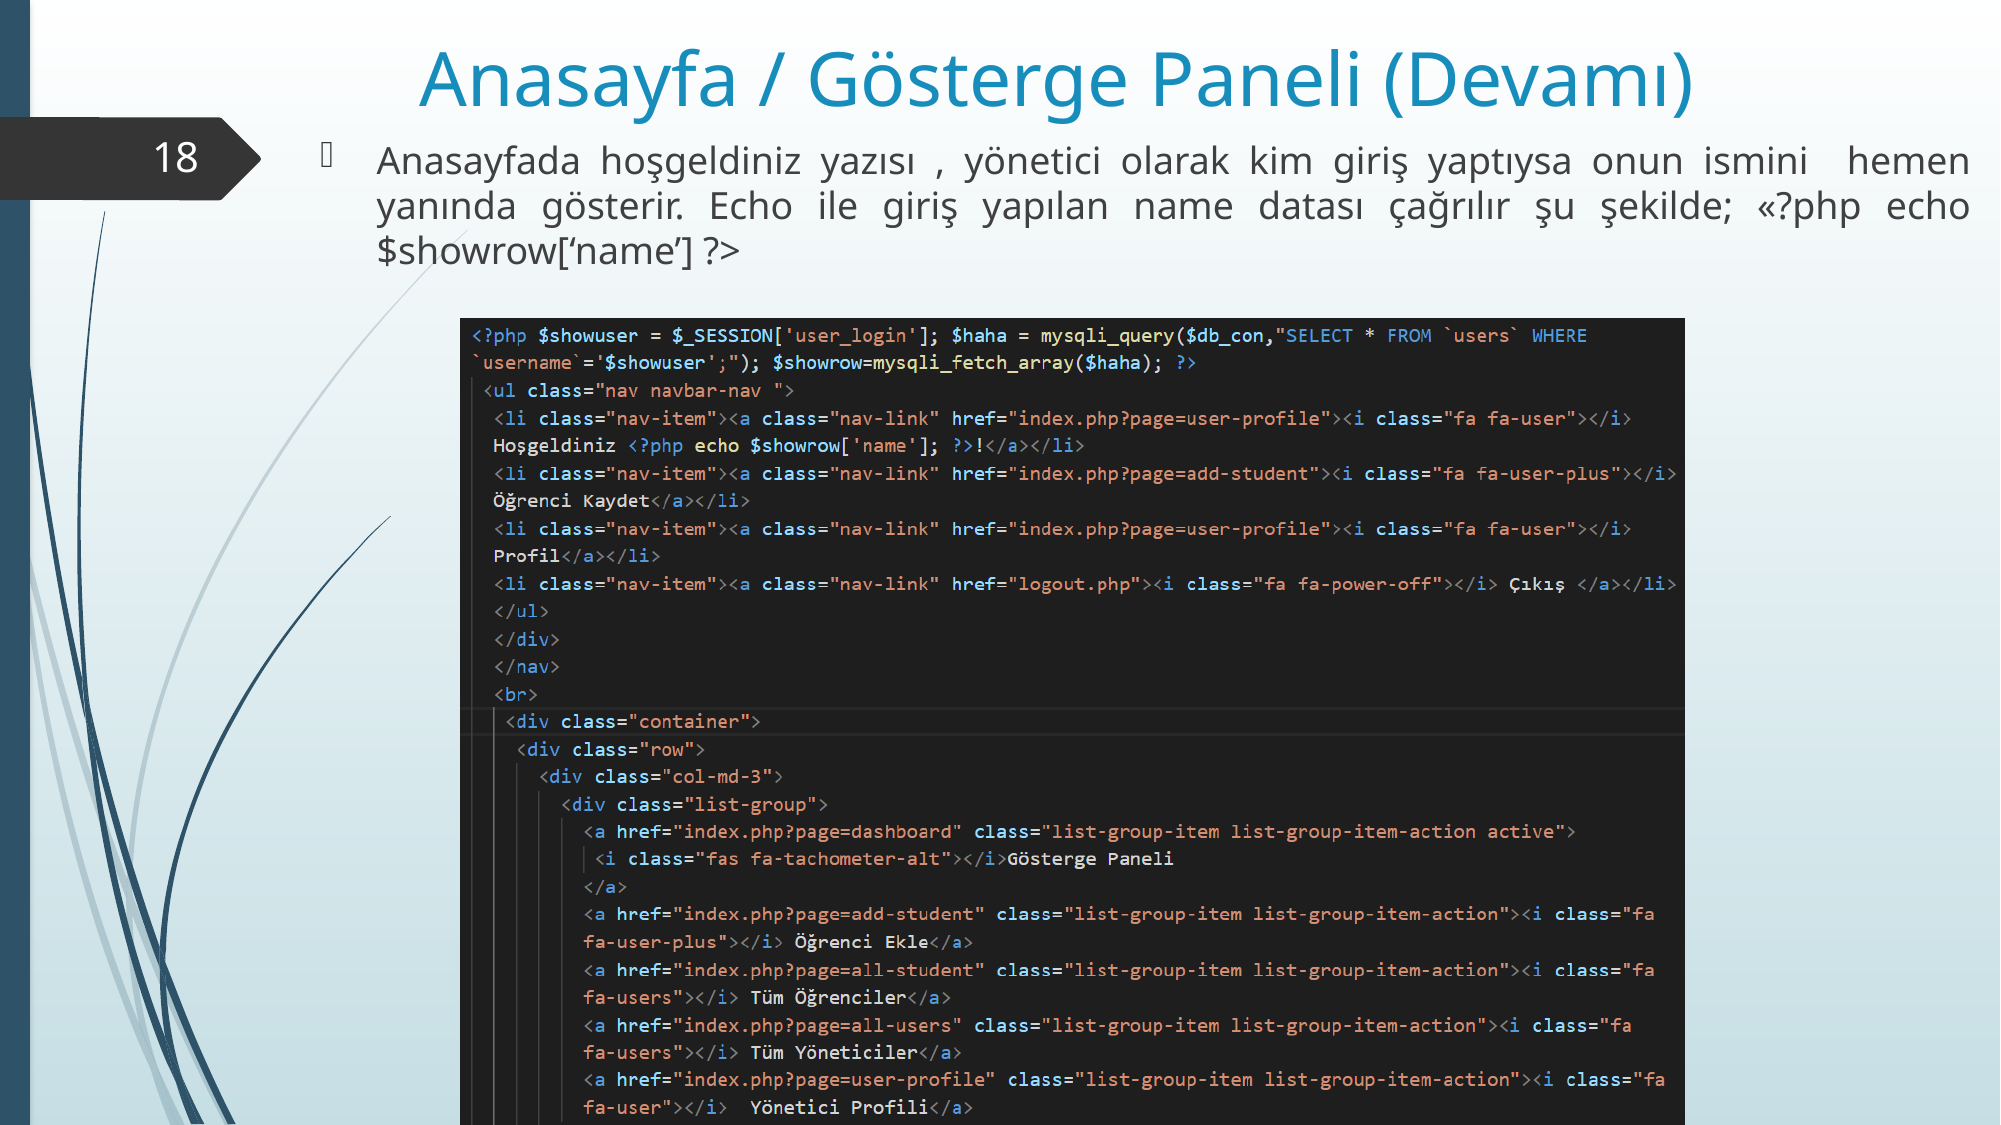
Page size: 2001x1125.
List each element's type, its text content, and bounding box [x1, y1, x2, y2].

text_box Anasayfa / Gösterge Paneli (Devamı) [404, 24, 1845, 129]
slide_number 18 [87, 129, 216, 190]
text_box Anasayfada hoşgeldiniz yazısı , yönetici olarak kim giriş yaptıysa onun ismini hemen yanında gösterir. Echo ile giriş yapılan name datası çağrılır şu şekilde; «?php echo $showrow[‘name’] ?> [305, 129, 1988, 319]
picture [459, 318, 1686, 1125]
